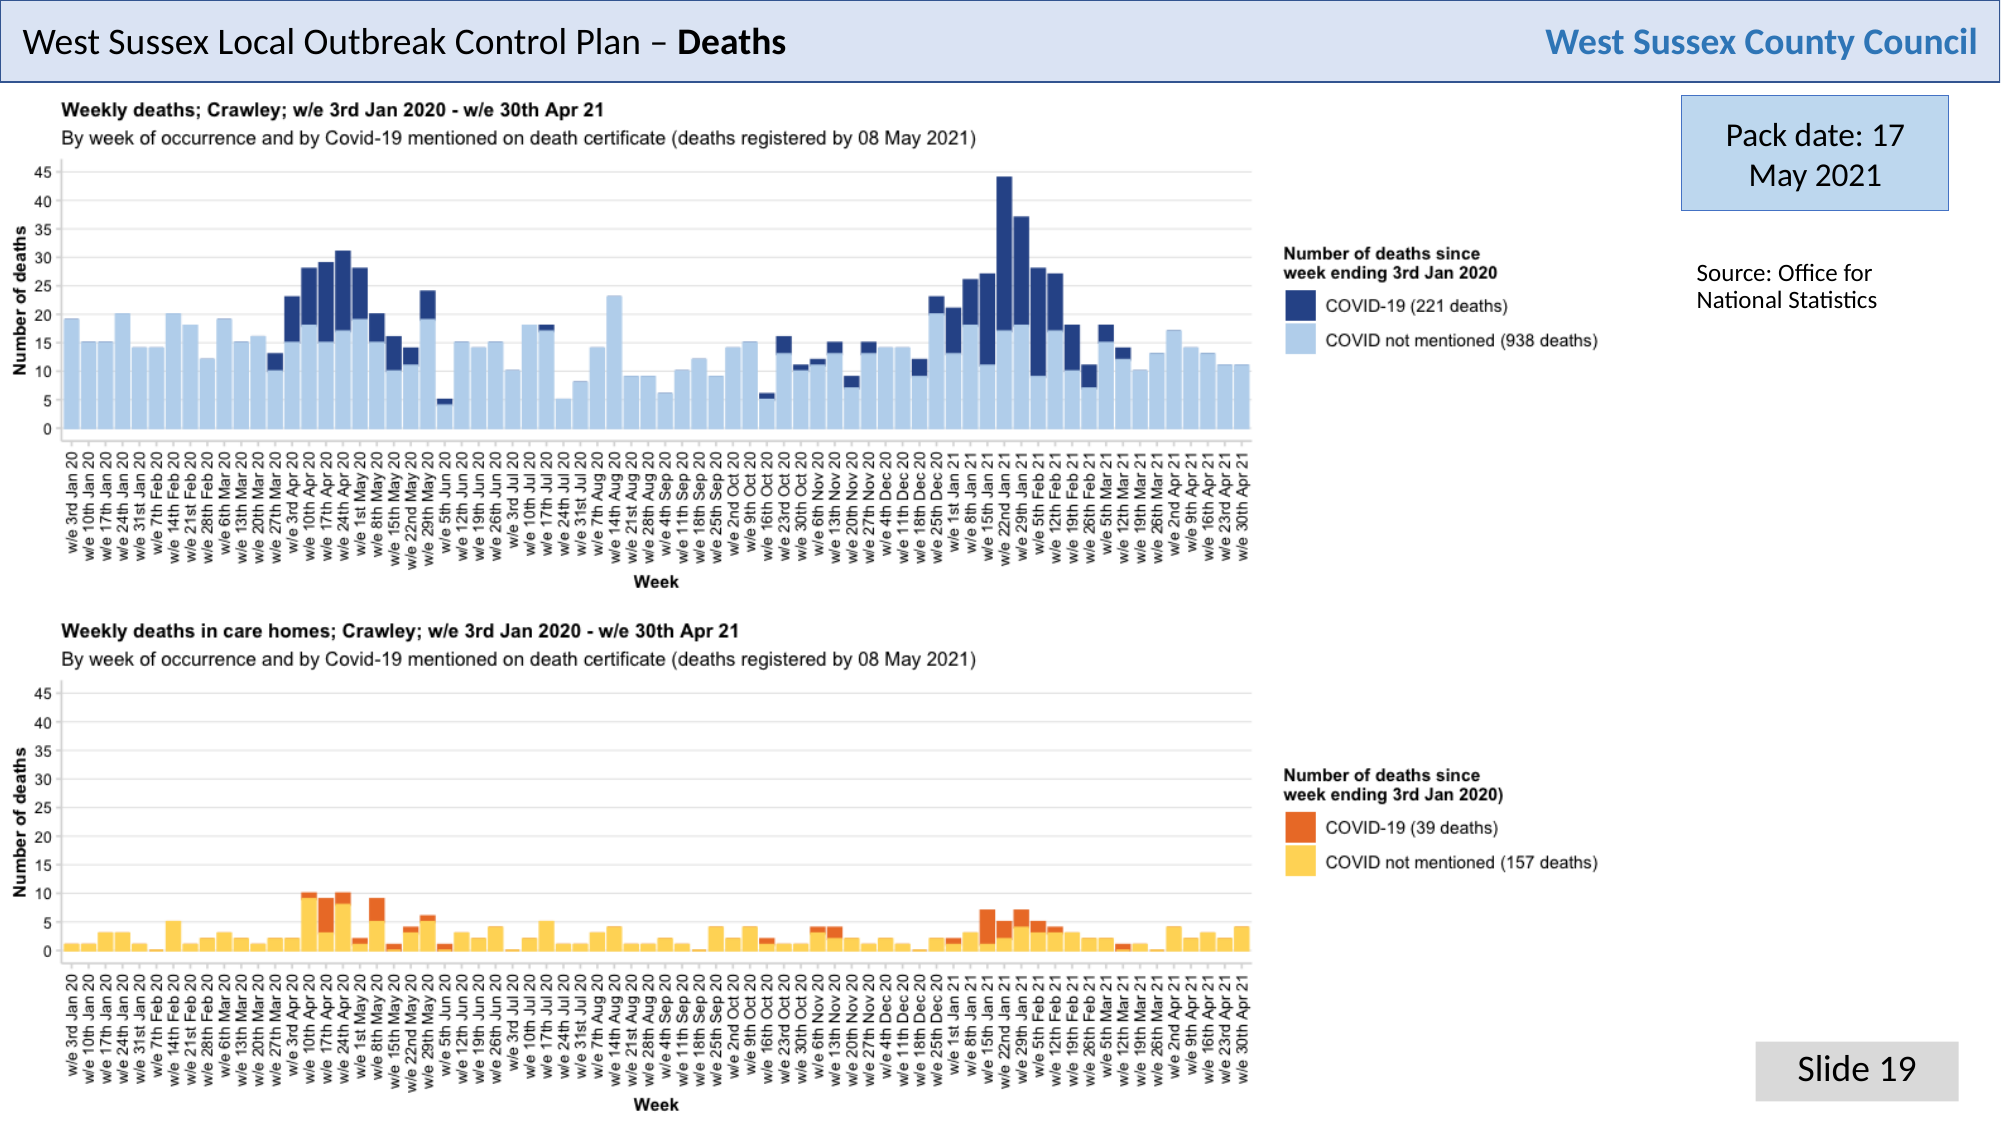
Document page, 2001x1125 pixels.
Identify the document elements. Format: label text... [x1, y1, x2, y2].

list Source: Office for National Statistics [1681, 252, 1959, 289]
picture [3, 91, 1619, 602]
picture [3, 612, 1619, 1125]
list Slide 19 [1755, 1041, 1959, 1102]
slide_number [1681, 95, 1949, 211]
